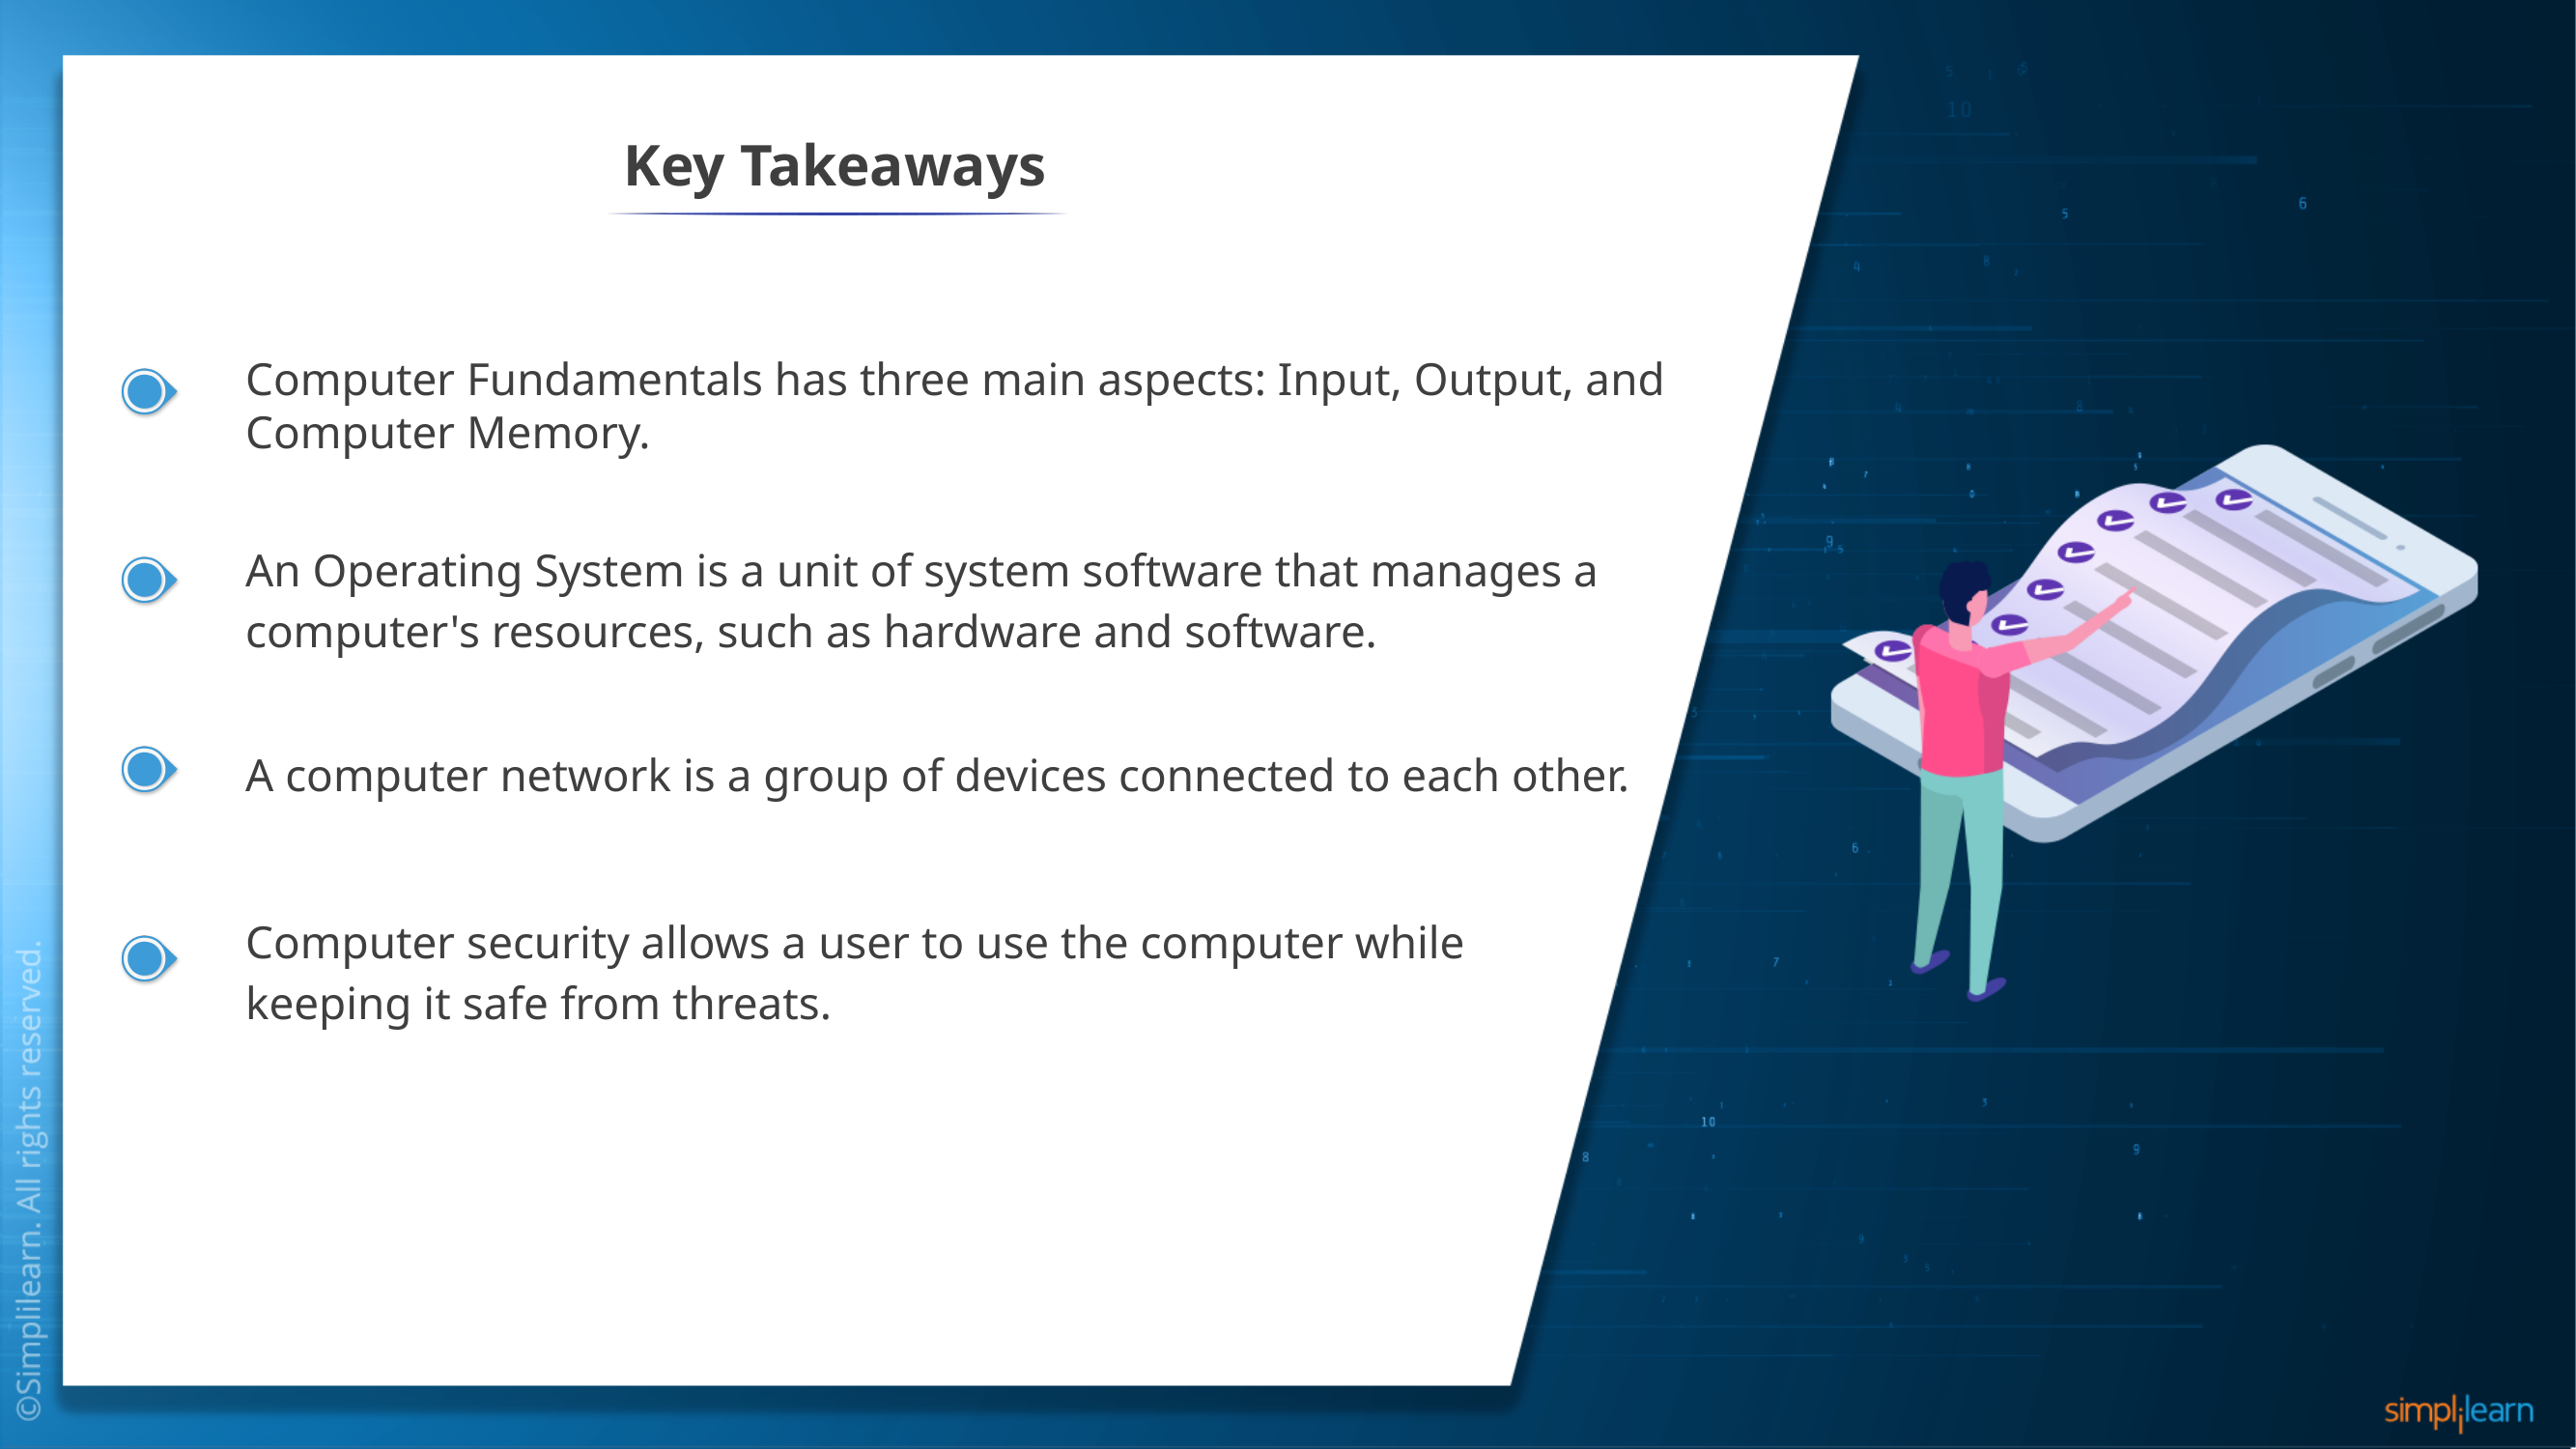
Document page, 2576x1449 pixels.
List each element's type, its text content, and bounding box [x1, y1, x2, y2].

list An Operating System is a unit of system software that manages a computer's resources, such as hardware and software. [231, 534, 1703, 661]
list Computer security allows a user to use the computer while keeping it safe from threats. [231, 906, 1616, 1033]
list A computer network is a group of devices connected to each other. [231, 739, 1662, 866]
list Computer Fundamentals has three main aspects: Input, Output, and Computer Memory. [231, 351, 1753, 455]
picture [0, 0, 2576, 1449]
